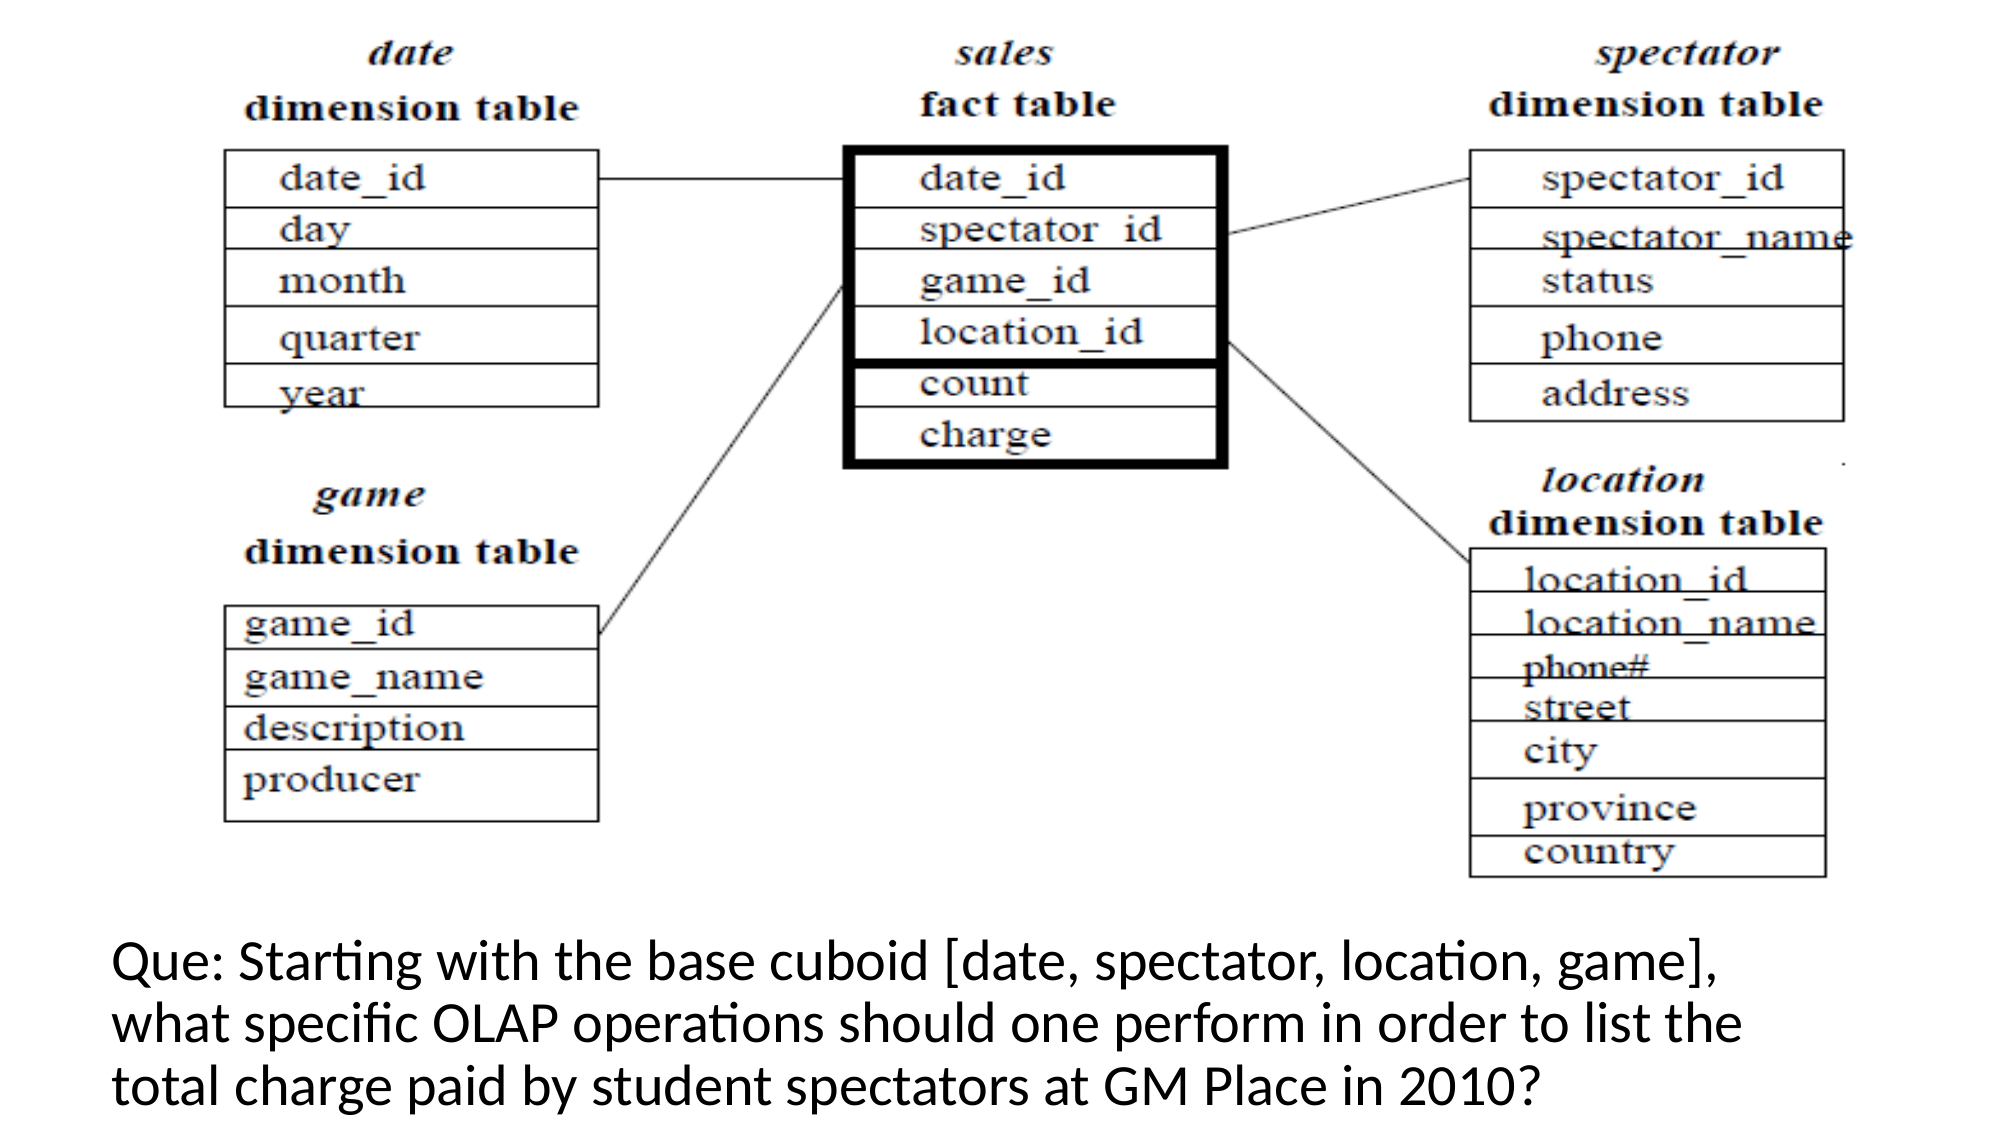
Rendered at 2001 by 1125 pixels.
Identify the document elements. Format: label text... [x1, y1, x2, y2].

picture [180, 9, 1907, 903]
text_box Que: Starting with the base cuboid [date, spectator, location, game], what specific OLAP operations should one perform in order to list the total charge paid by student spectators at GM Place in 2010? [96, 914, 1778, 1125]
